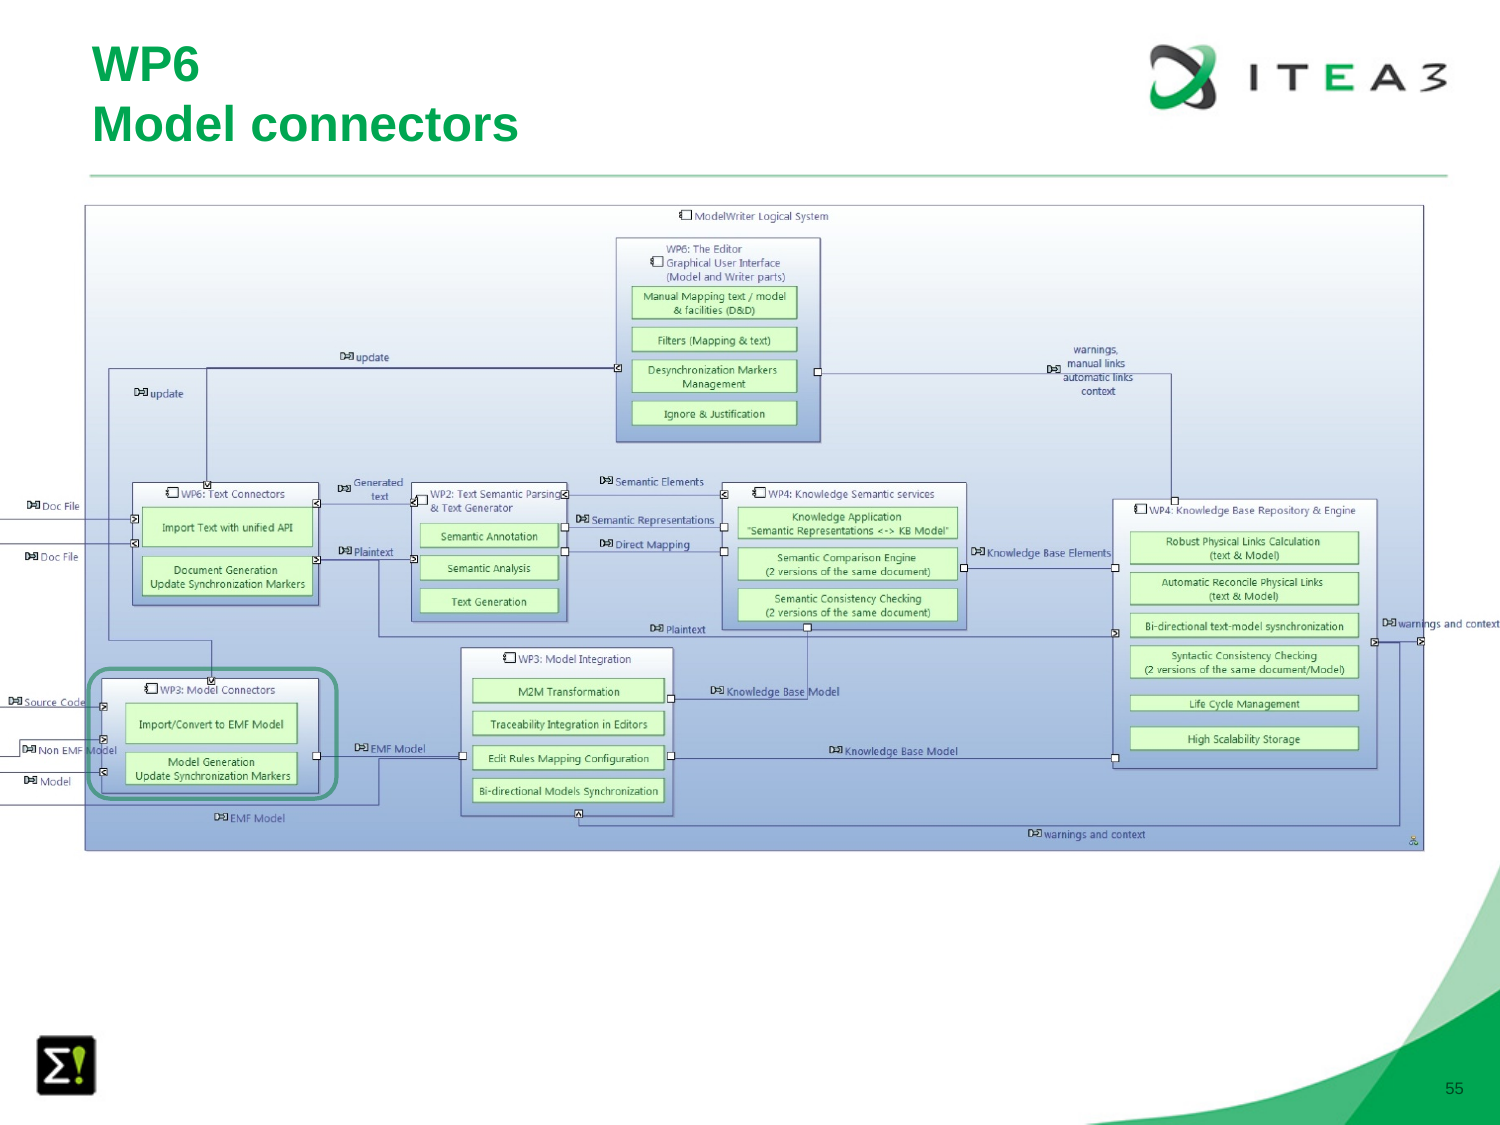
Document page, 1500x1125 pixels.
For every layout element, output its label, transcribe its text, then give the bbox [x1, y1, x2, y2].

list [0, 196, 1500, 861]
picture [0, 0, 1500, 196]
title WP6 Model connectors [76, 23, 1099, 160]
picture [0, 861, 1500, 1125]
